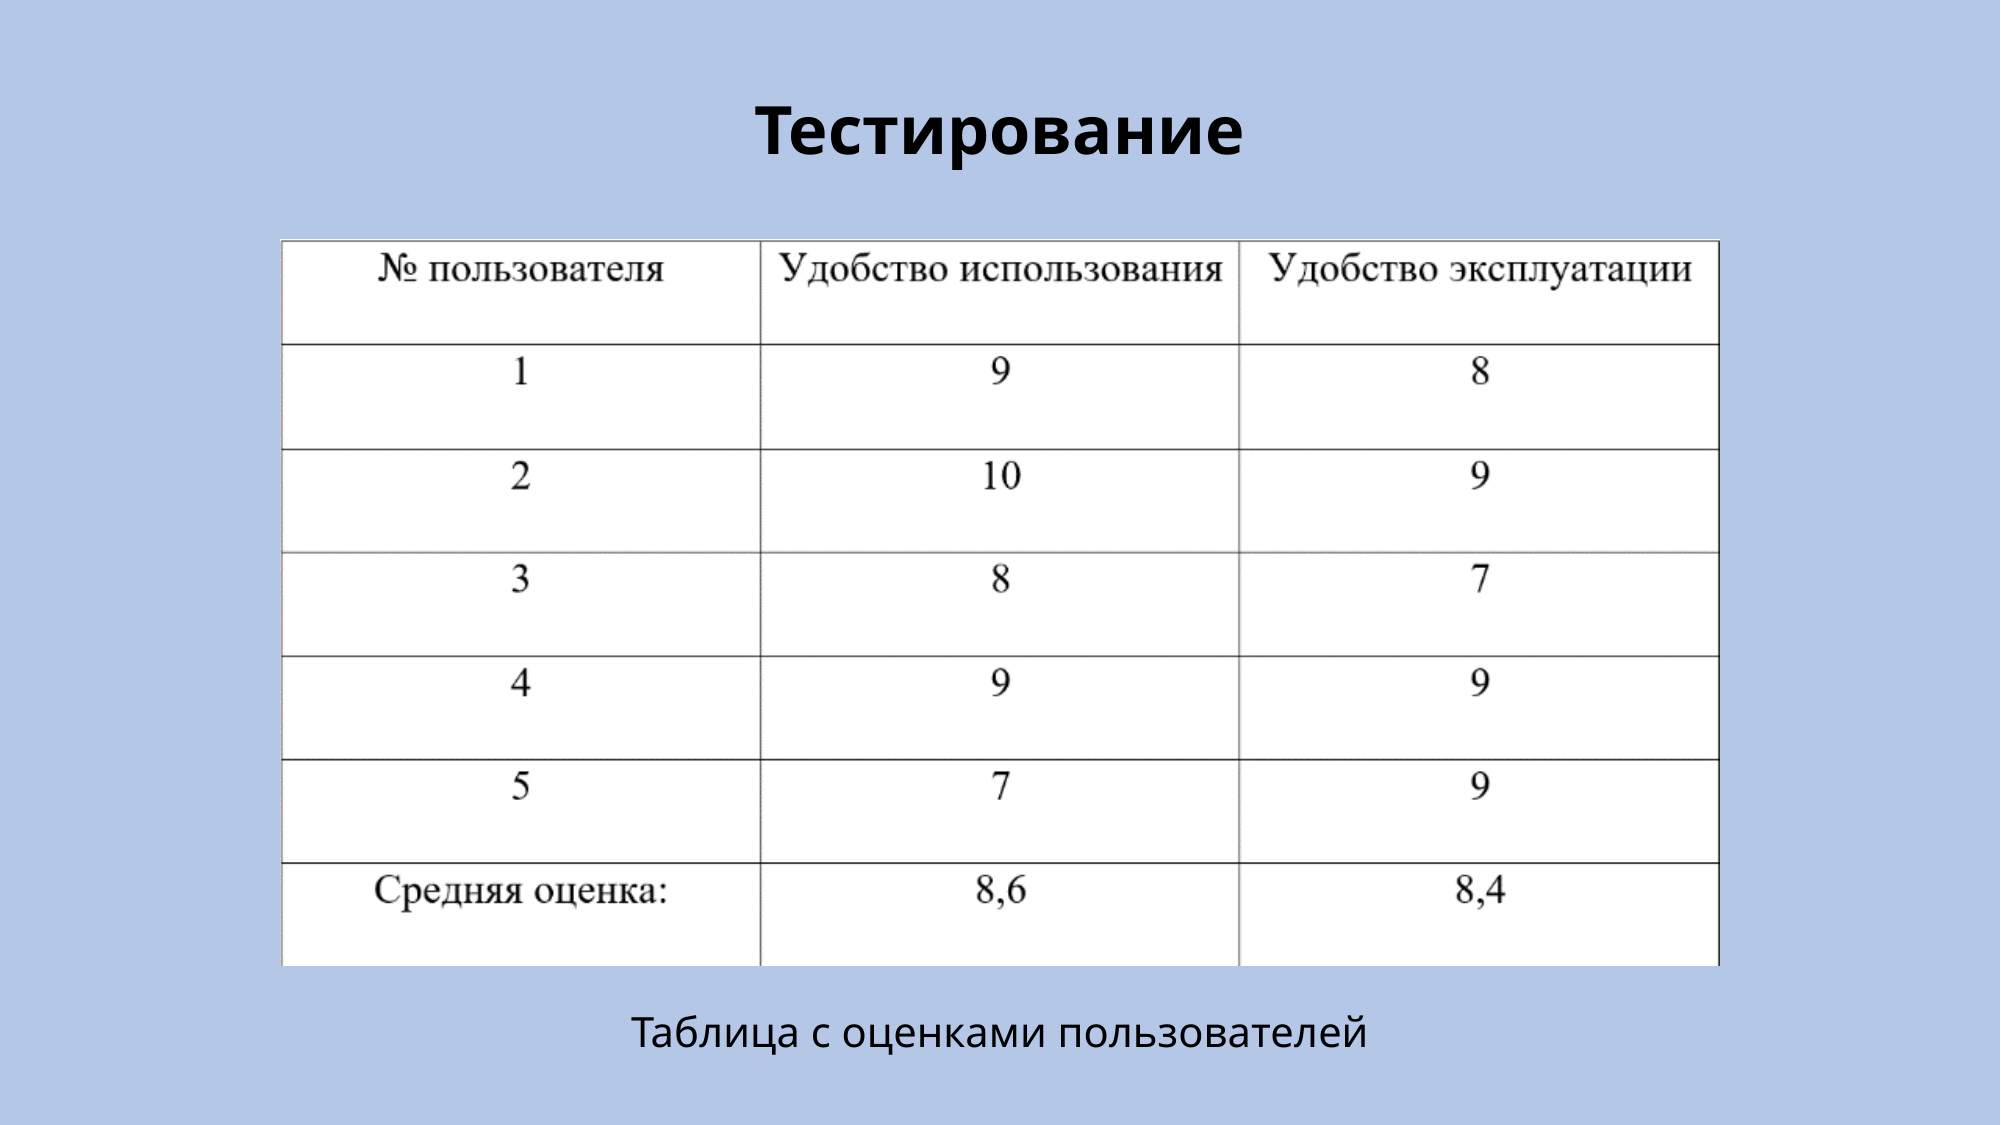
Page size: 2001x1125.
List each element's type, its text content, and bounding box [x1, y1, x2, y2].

title Тестирование [137, 59, 1863, 206]
text_box Таблица с оценками пользователей [616, 998, 1384, 1109]
picture [280, 239, 1720, 966]
